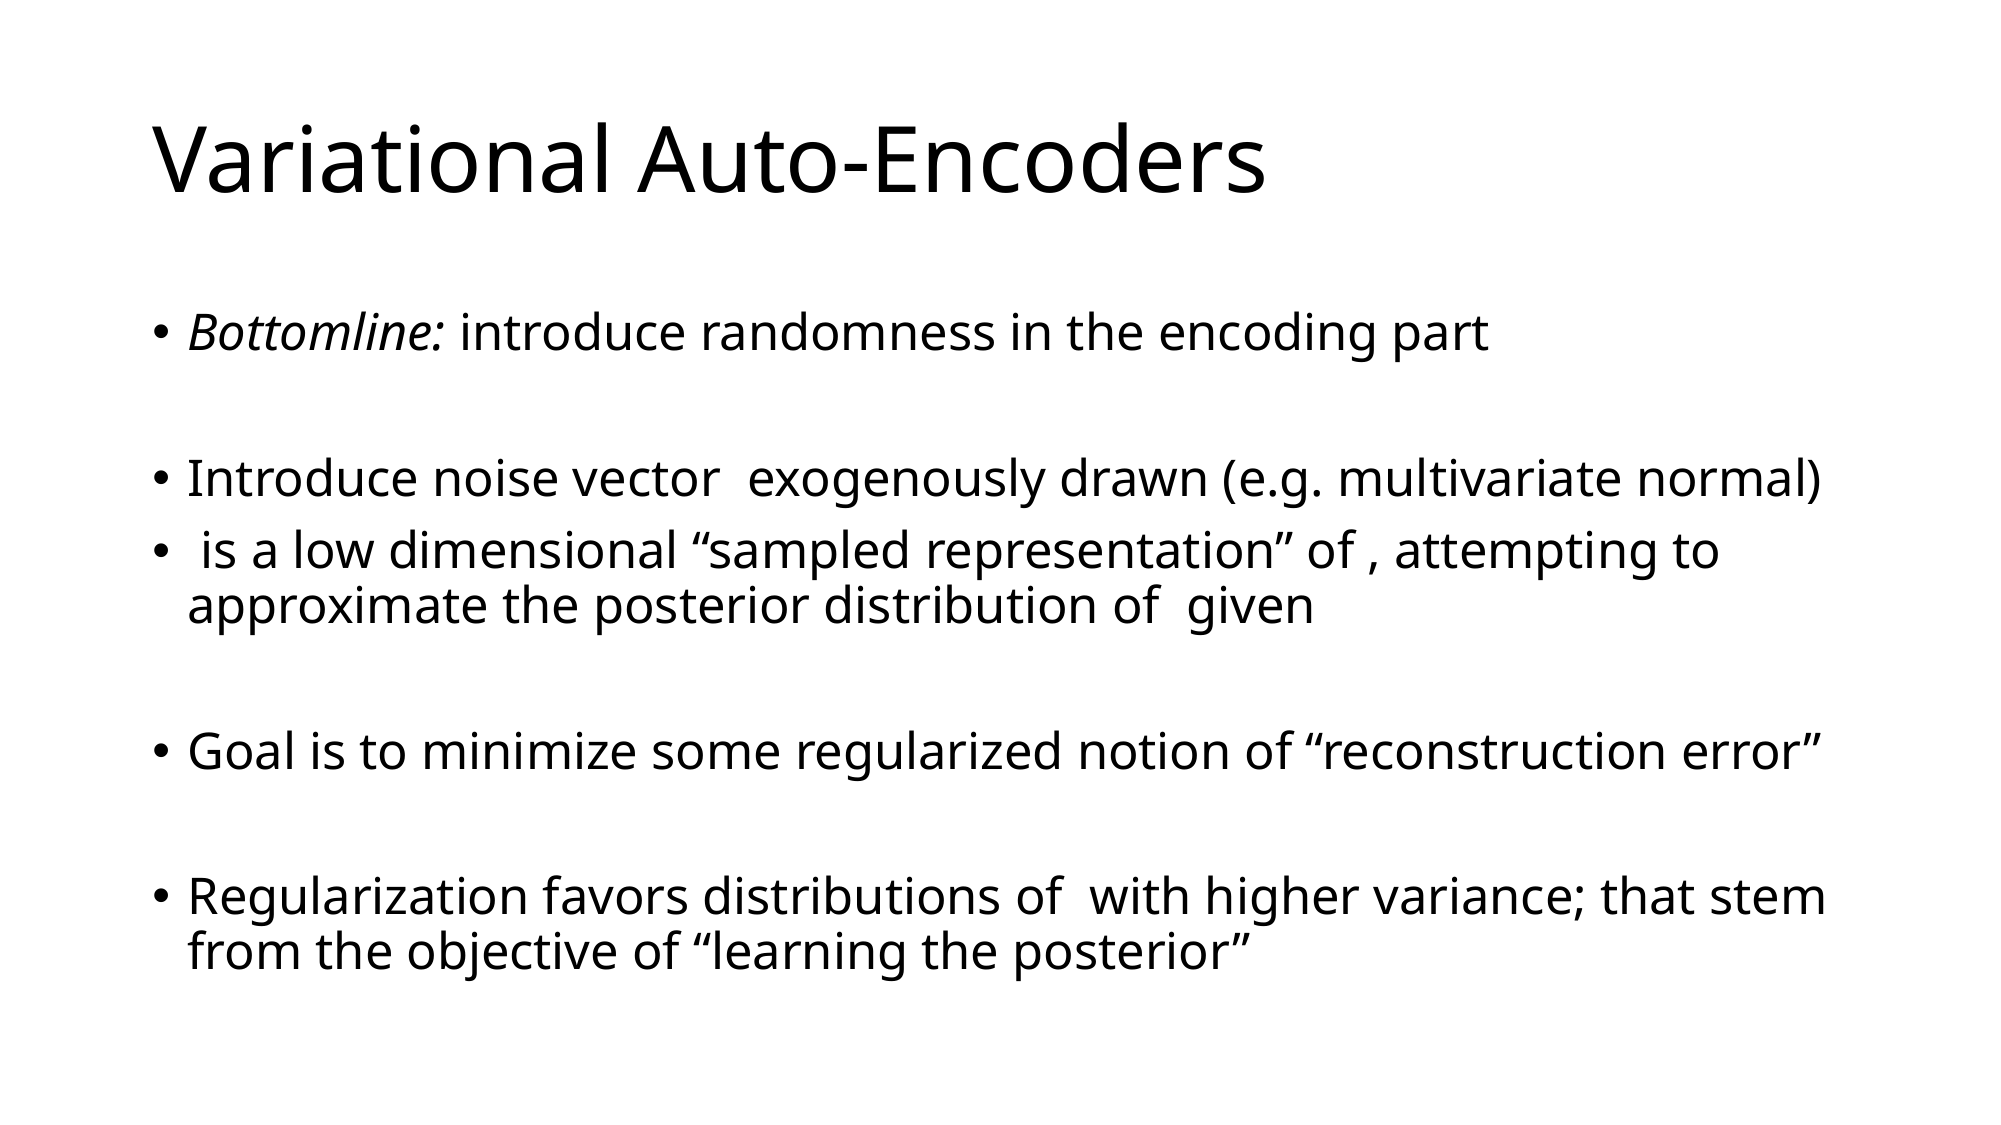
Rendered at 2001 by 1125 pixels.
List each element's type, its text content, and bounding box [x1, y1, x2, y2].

title Variational Auto-Encoders [137, 53, 1863, 272]
